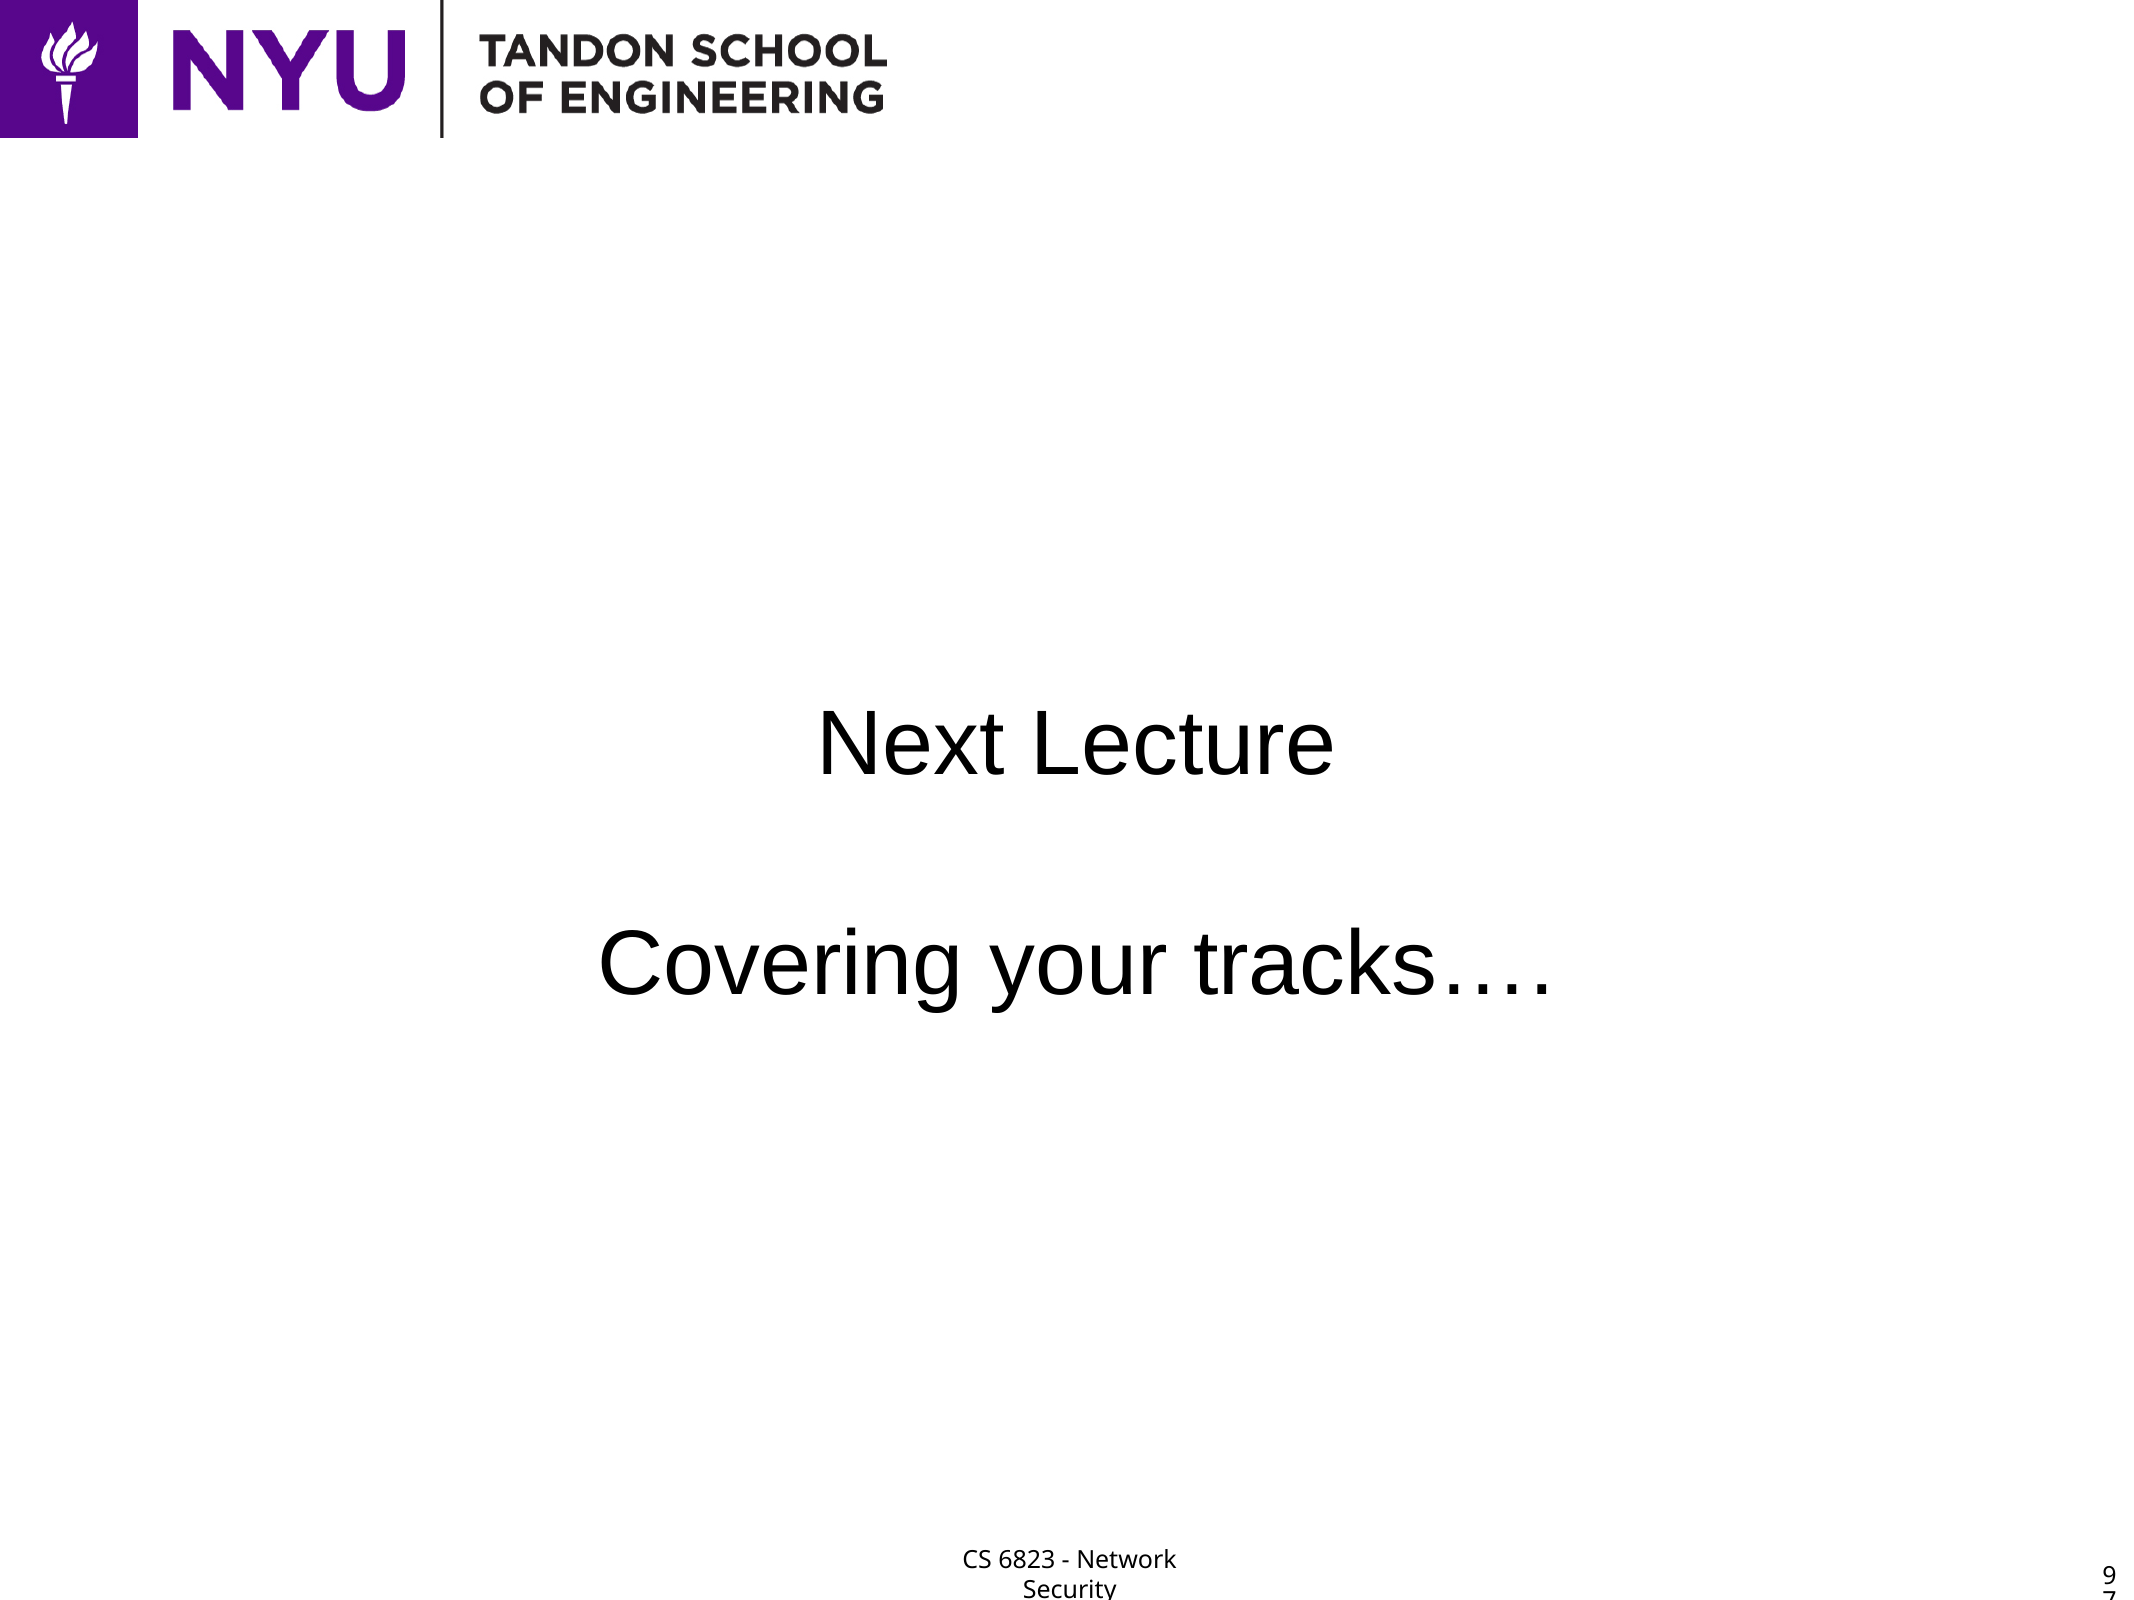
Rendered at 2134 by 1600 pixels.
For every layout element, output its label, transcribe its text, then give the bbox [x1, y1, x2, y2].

slide_number 97 [2086, 1551, 2132, 1599]
list Next Lecture Covering your tracks…. [116, 675, 2037, 1225]
picture [0, 0, 887, 138]
